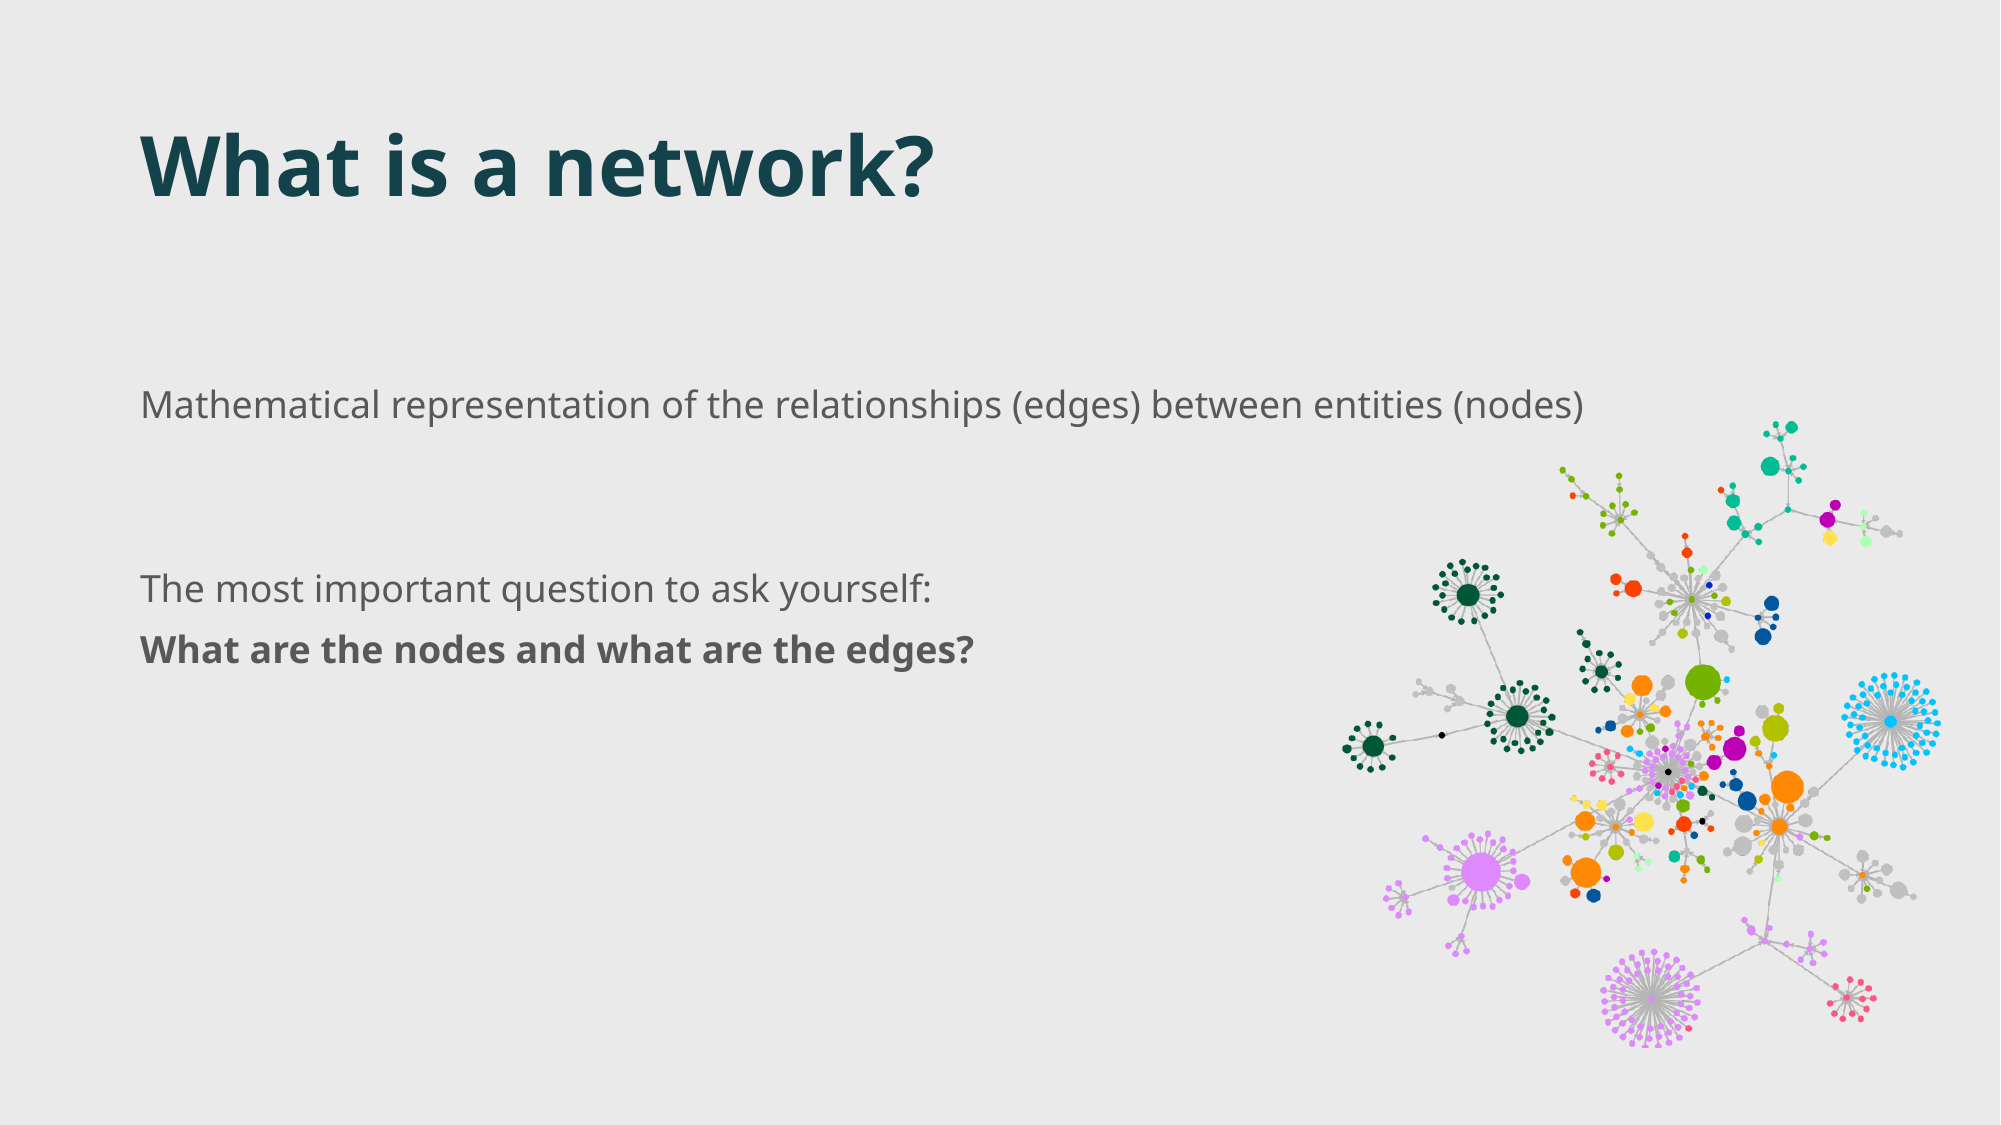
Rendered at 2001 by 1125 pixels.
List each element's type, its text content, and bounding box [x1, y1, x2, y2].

title What is a network? [125, 117, 1000, 313]
picture [1342, 421, 1961, 1048]
list Mathematical representation of the relationships (edges) between entities (nodes) The most important question to ask yourself: What are the nodes and what are the edges? [125, 312, 1819, 915]
